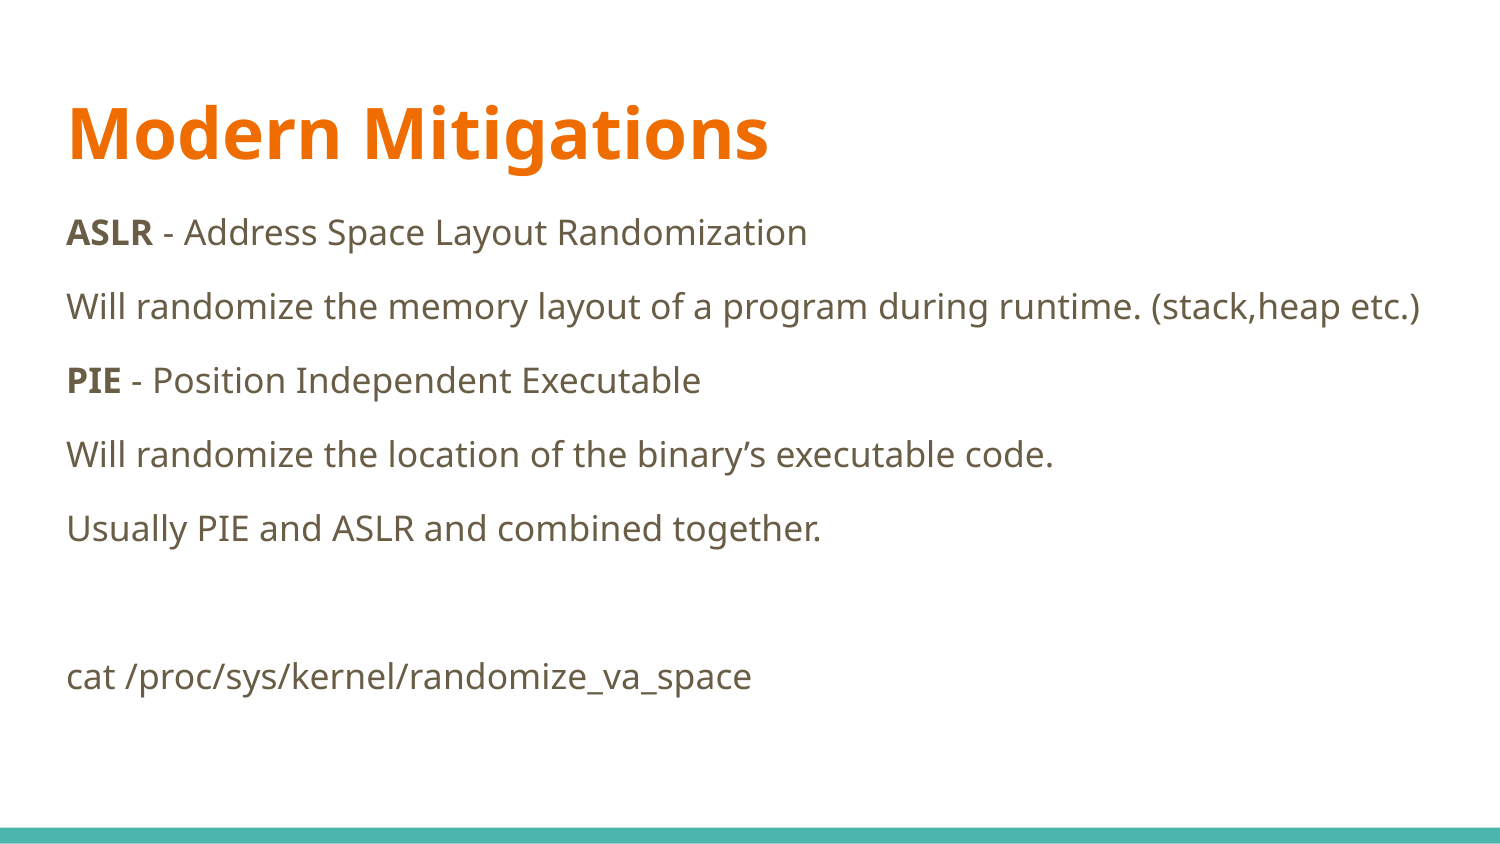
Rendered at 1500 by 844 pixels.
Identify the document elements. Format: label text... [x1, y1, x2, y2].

title Modern Mitigations [51, 72, 1449, 189]
list ASLR - Address Space Layout Randomization Will randomize the memory layout of a program during runtime. (stack,heap etc.) PIE - Position Independent Executable Will randomize the location of the binary’s executable code. Usually PIE and ASLR and combined together. cat /proc/sys/kernel/randomize_va_space [51, 189, 1449, 810]
